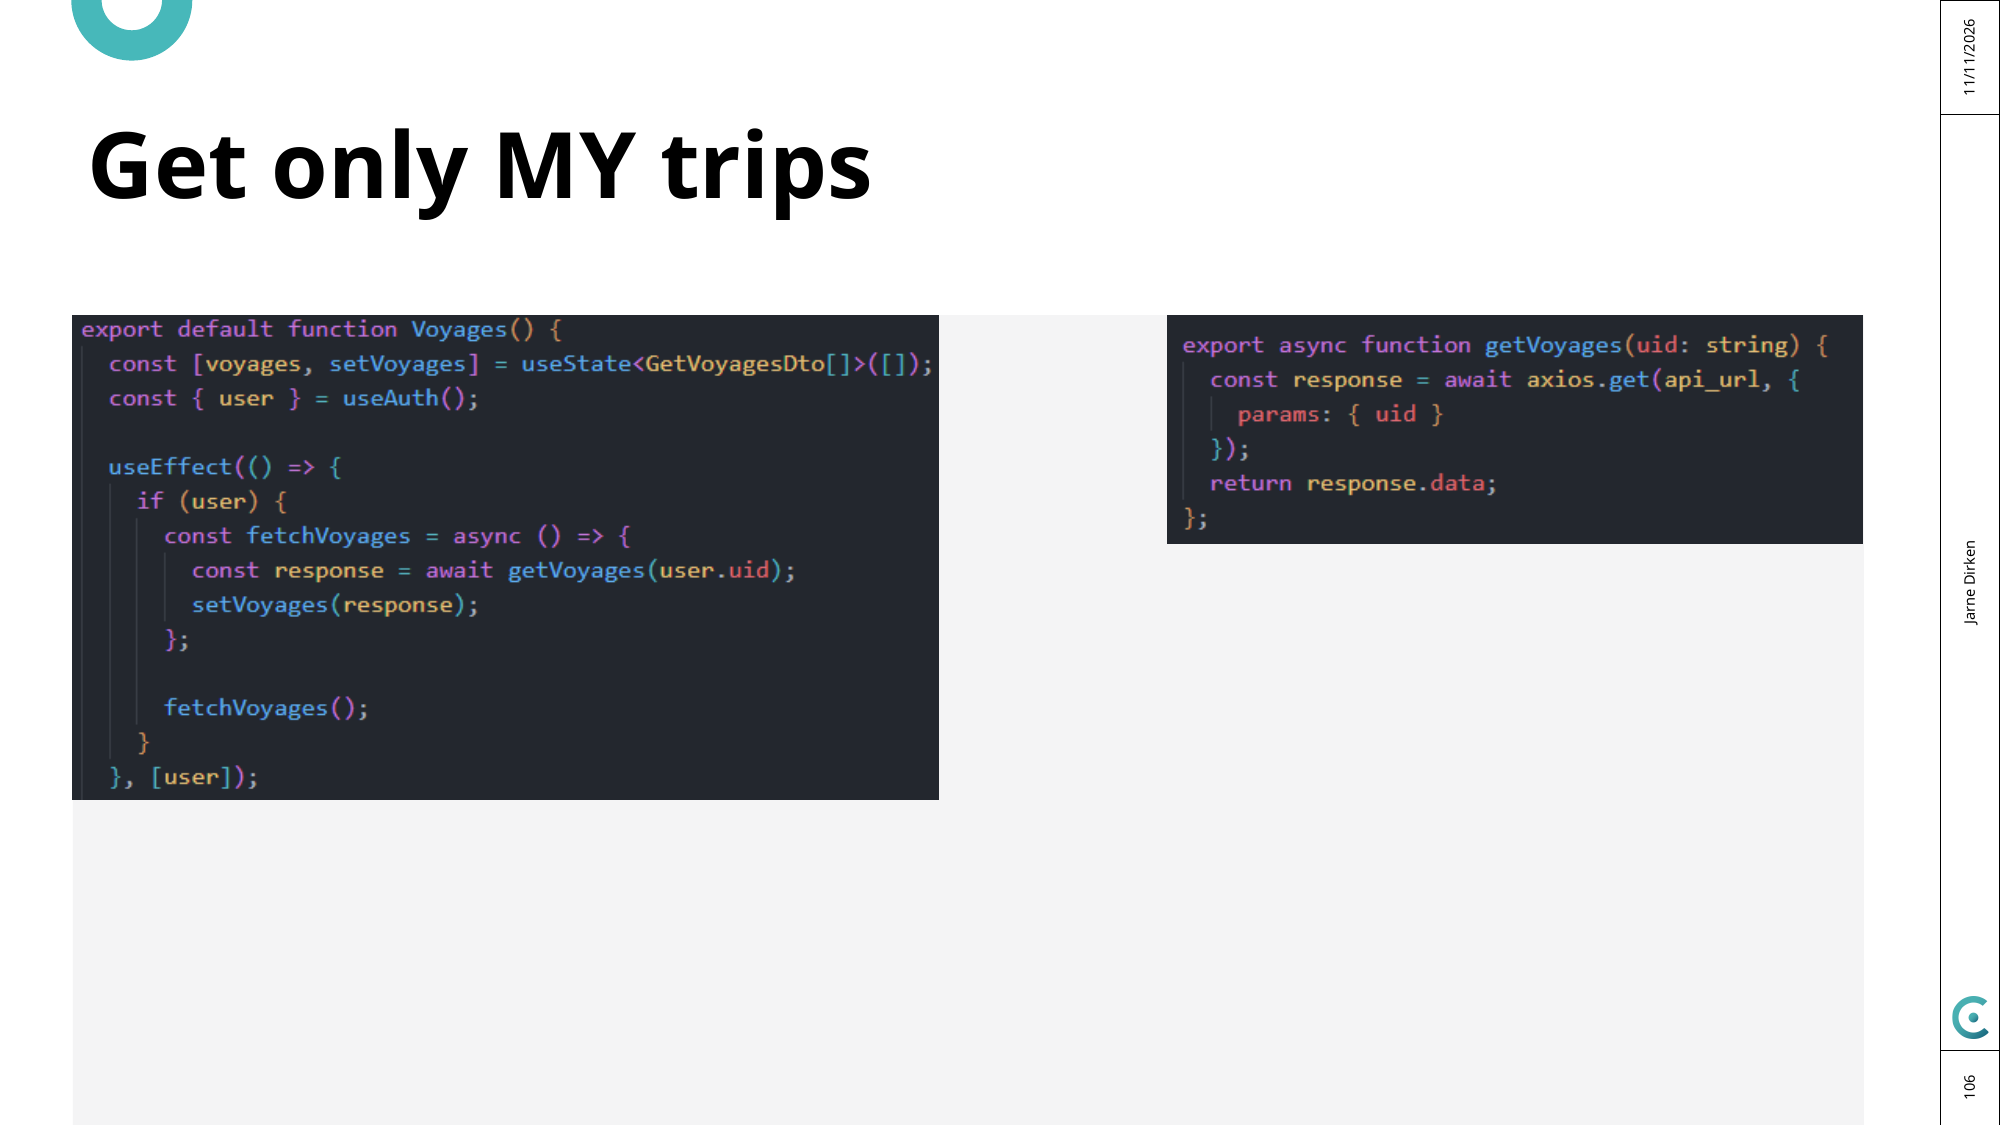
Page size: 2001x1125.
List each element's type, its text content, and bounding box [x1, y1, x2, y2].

picture [1167, 315, 1863, 544]
picture [72, 315, 939, 800]
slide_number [1940, 0, 2000, 114]
footer Jarne Dirken [1940, 114, 2000, 1050]
title Get only MY trips [72, 59, 1863, 278]
slide_number 106 [1940, 1050, 2000, 1125]
